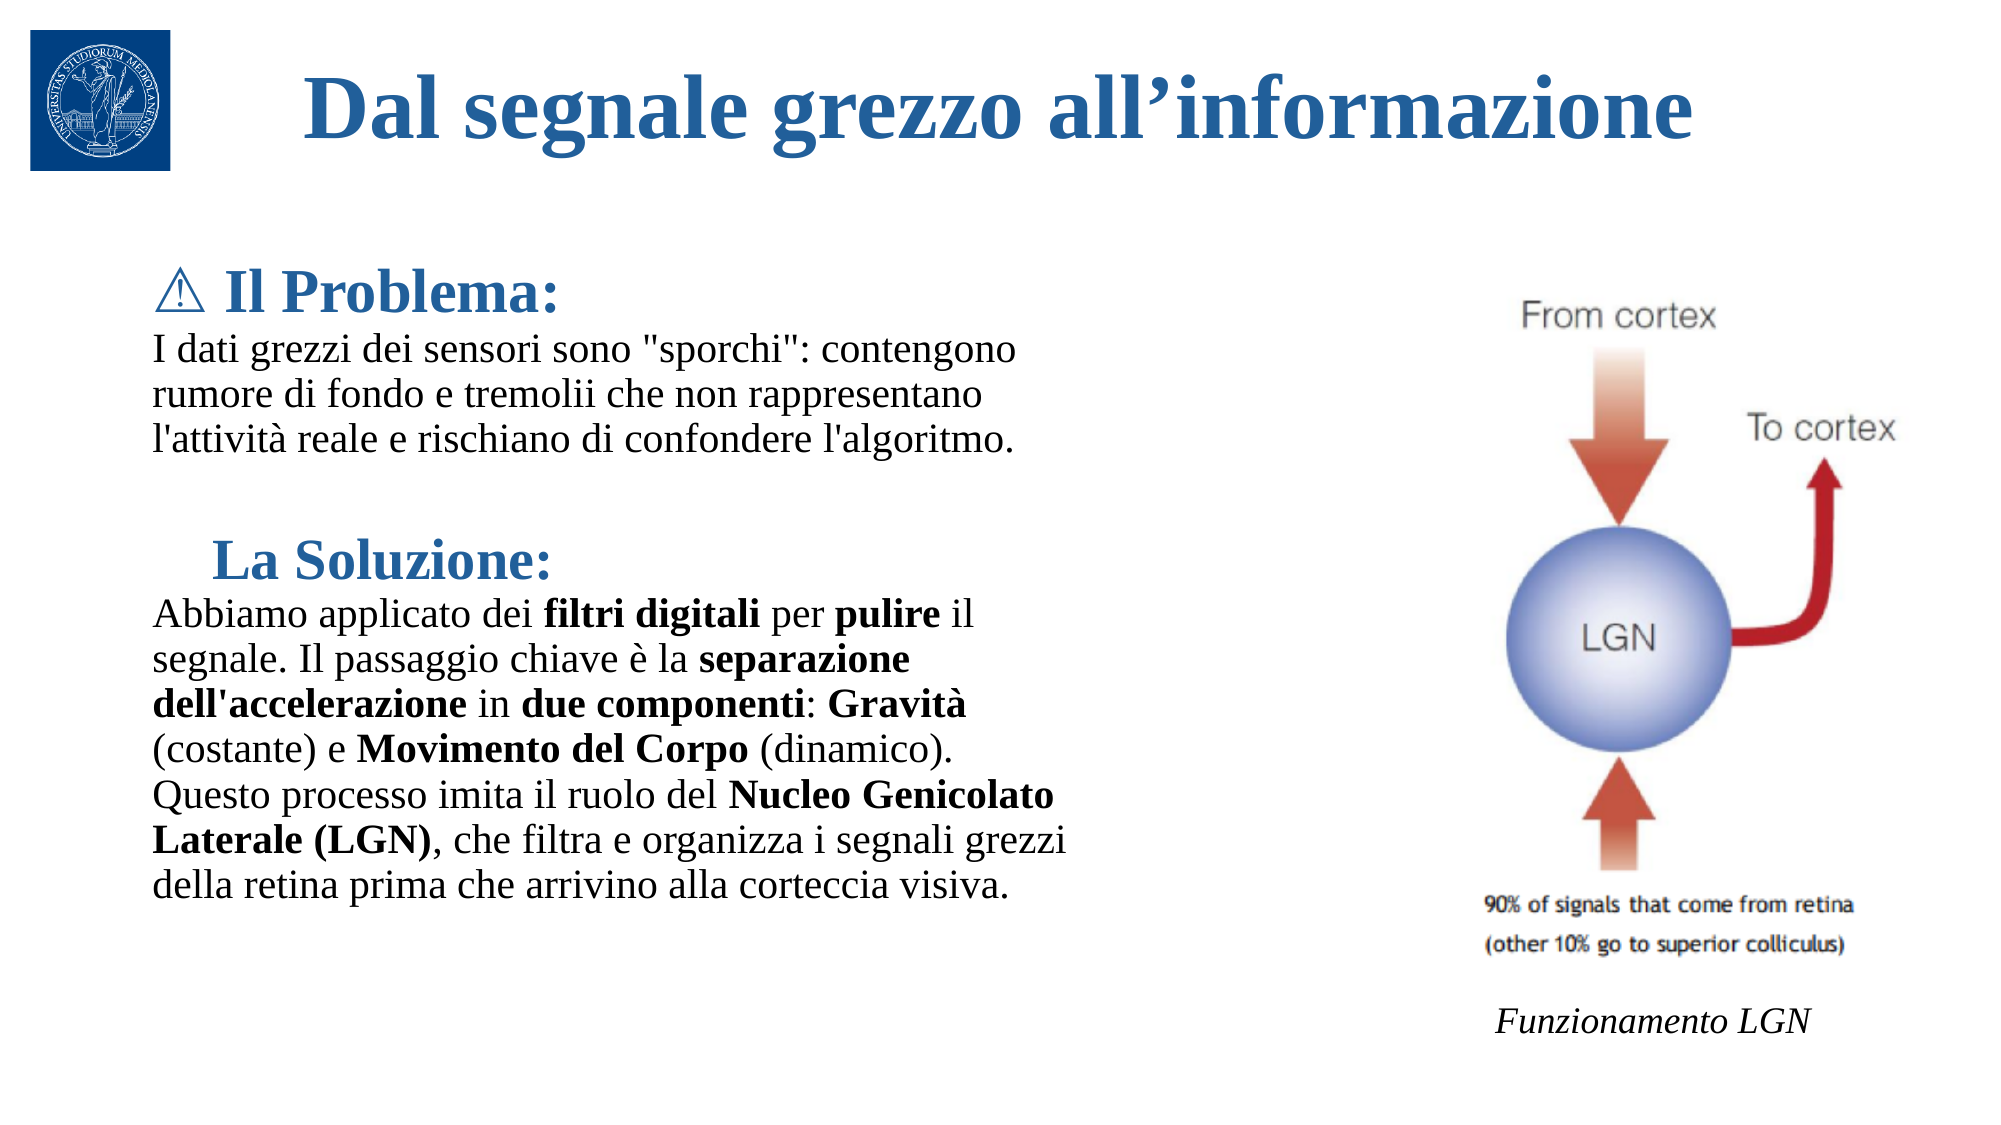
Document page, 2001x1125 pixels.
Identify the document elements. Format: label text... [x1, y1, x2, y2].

list ⚠️ Il Problema: I dati grezzi dei sensori sono "sporchi": contengono rumore di fondo e tremolii che non rappresentano l'attività reale e rischiano di confondere l'algoritmo. 💡 La Soluzione: Abbiamo applicato dei filtri digitali per pulire il segnale. Il passaggio chiave è la separazione dell'accelerazione in due componenti: Gravità (costante) e Movimento del Corpo (dinamico). Questo processo imita il ruolo del Nucleo Genicolato Laterale (LGN), che filtra e organizza i segnali grezzi della retina prima che arrivino alla corteccia visiva. [137, 251, 1084, 1125]
title Dal segnale grezzo all’informazione [0, 0, 2000, 218]
text_box Funzionamento LGN [1381, 988, 1925, 1049]
picture [1458, 272, 1926, 988]
